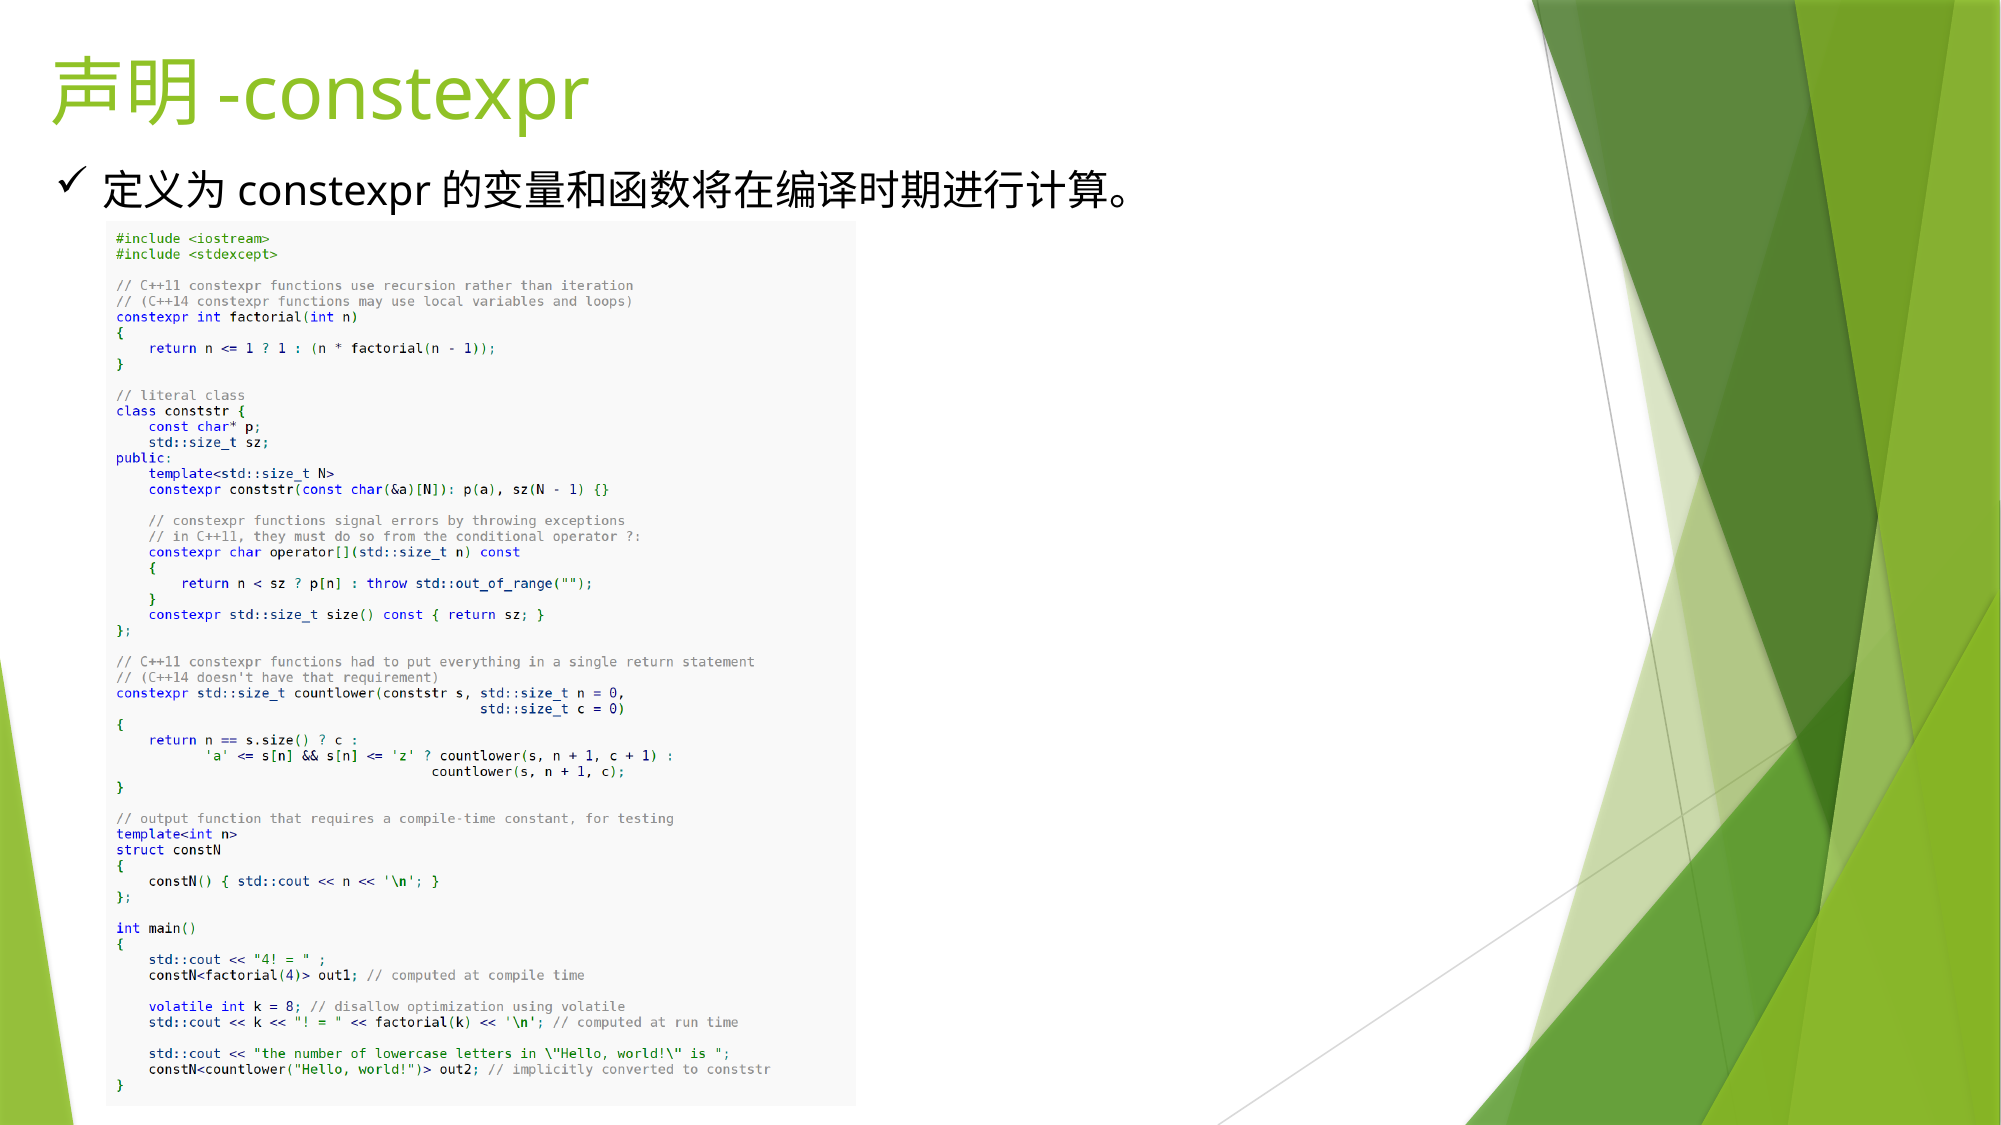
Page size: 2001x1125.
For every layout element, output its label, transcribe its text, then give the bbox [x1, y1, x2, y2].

title 声明-constexpr [34, 37, 1446, 177]
picture [106, 221, 857, 1106]
text_box 定义为constexpr的变量和函数将在编译时期进行计算。 [40, 156, 1535, 402]
